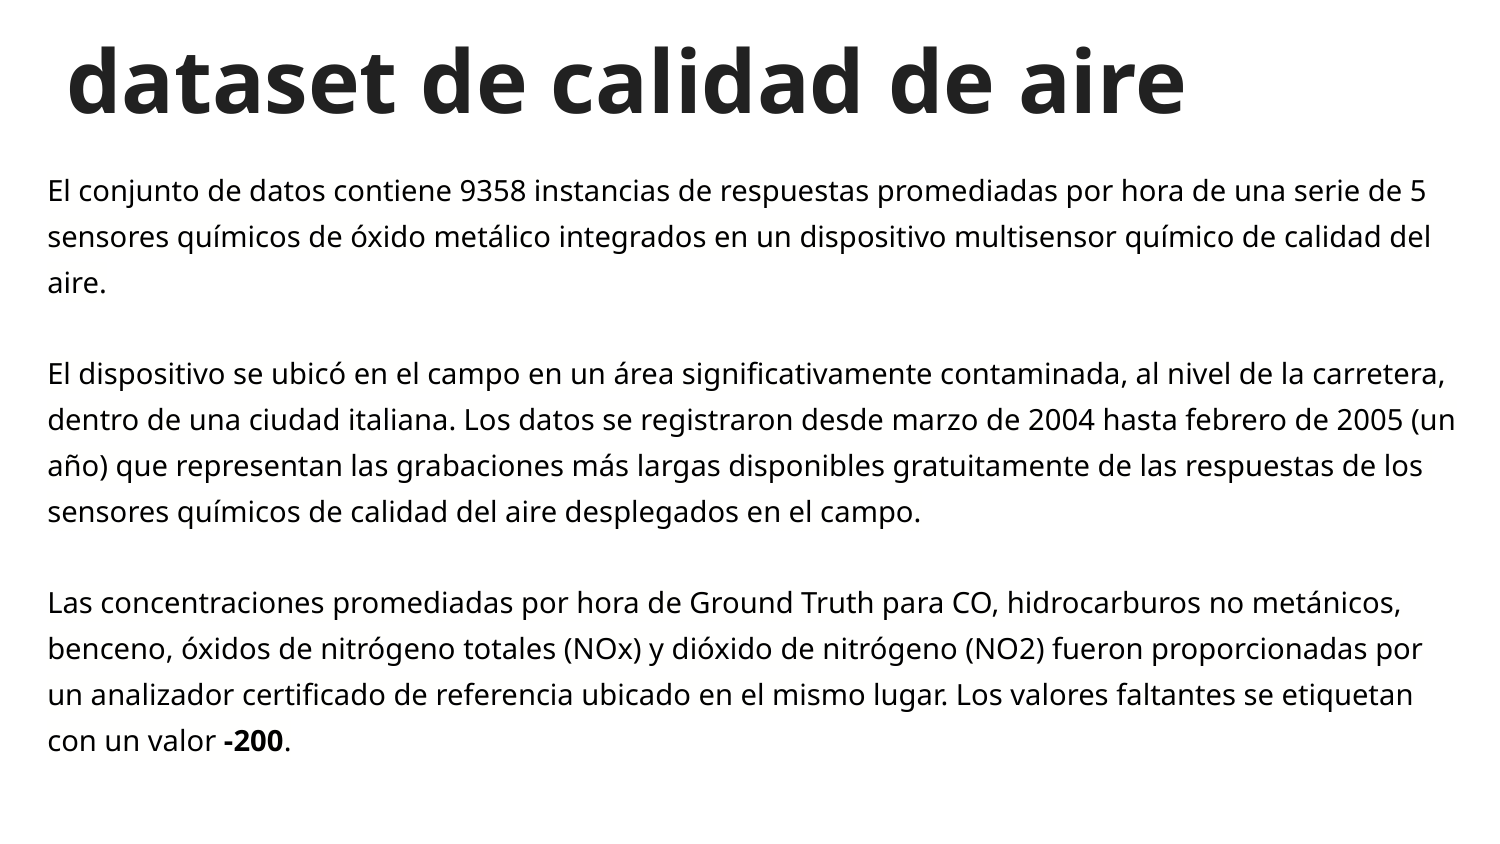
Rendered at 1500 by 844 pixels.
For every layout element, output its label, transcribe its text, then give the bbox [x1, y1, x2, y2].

title dataset de calidad de aire [51, 10, 1449, 142]
list El conjunto de datos contiene 9358 instancias de respuestas promediadas por hora de una serie de 5 sensores químicos de óxido metálico integrados en un dispositivo multisensor químico de calidad del aire. El dispositivo se ubicó en el campo en un área significativamente contaminada, al nivel de la carretera, dentro de una ciudad italiana. Los datos se registraron desde marzo de 2004 hasta febrero de 2005 (un año) que representan las grabaciones más largas disponibles gratuitamente de las respuestas de los sensores químicos de calidad del aire desplegados en el campo. Las concentraciones promediadas por hora de Ground Truth para CO, hidrocarburos no metánicos, benceno, óxidos de nitrógeno totales (NOx) y dióxido de nitrógeno (NO2) fueron proporcionadas por un analizador certificado de referencia ubicado en el mismo lugar. Los valores faltantes se etiquetan con un valor -200. [32, 146, 1482, 788]
